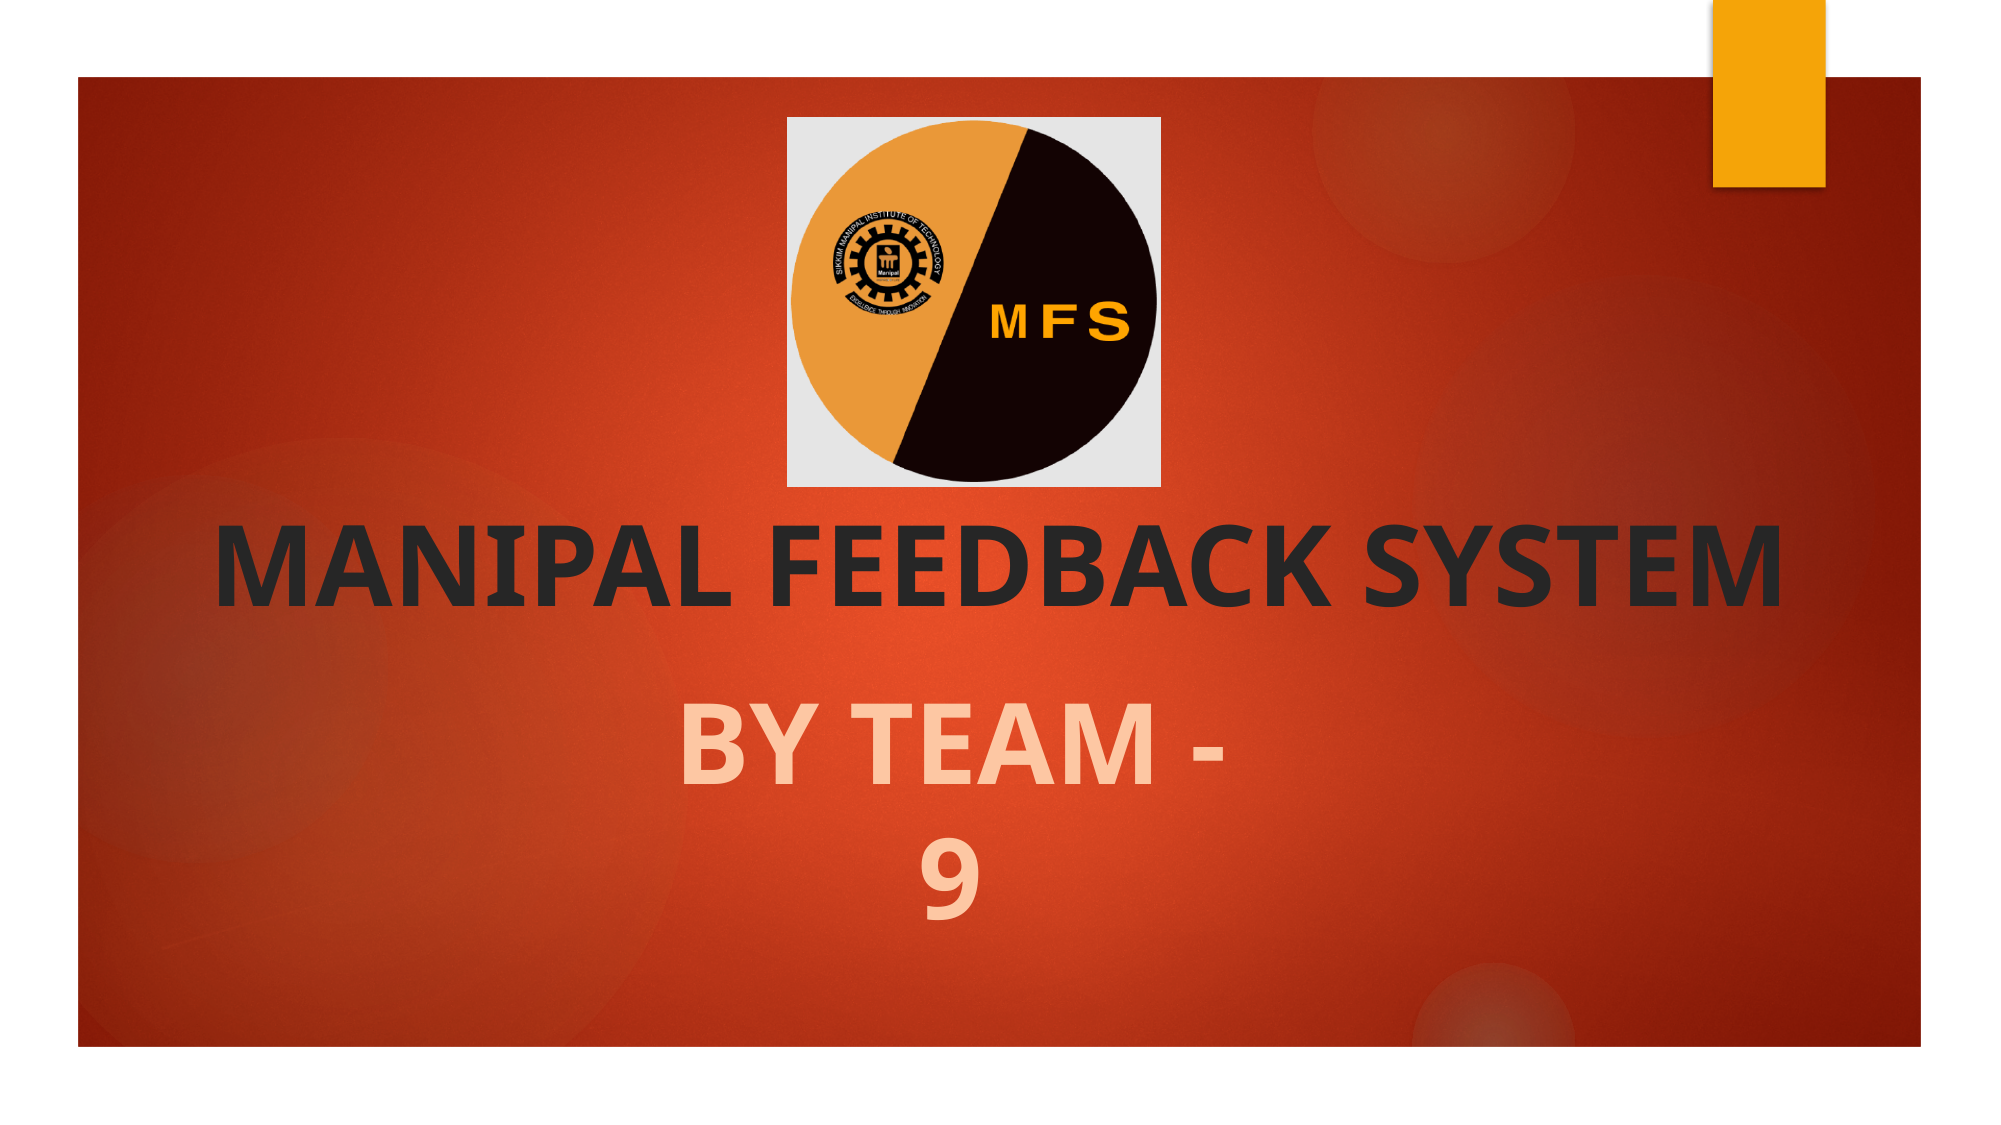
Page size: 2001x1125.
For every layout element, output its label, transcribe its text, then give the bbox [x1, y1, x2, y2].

text_box BY TEAM -9 [633, 664, 1269, 950]
picture [787, 117, 1161, 487]
text_box MANIPAL FEEDBACK SYSTEM [194, 486, 1806, 637]
